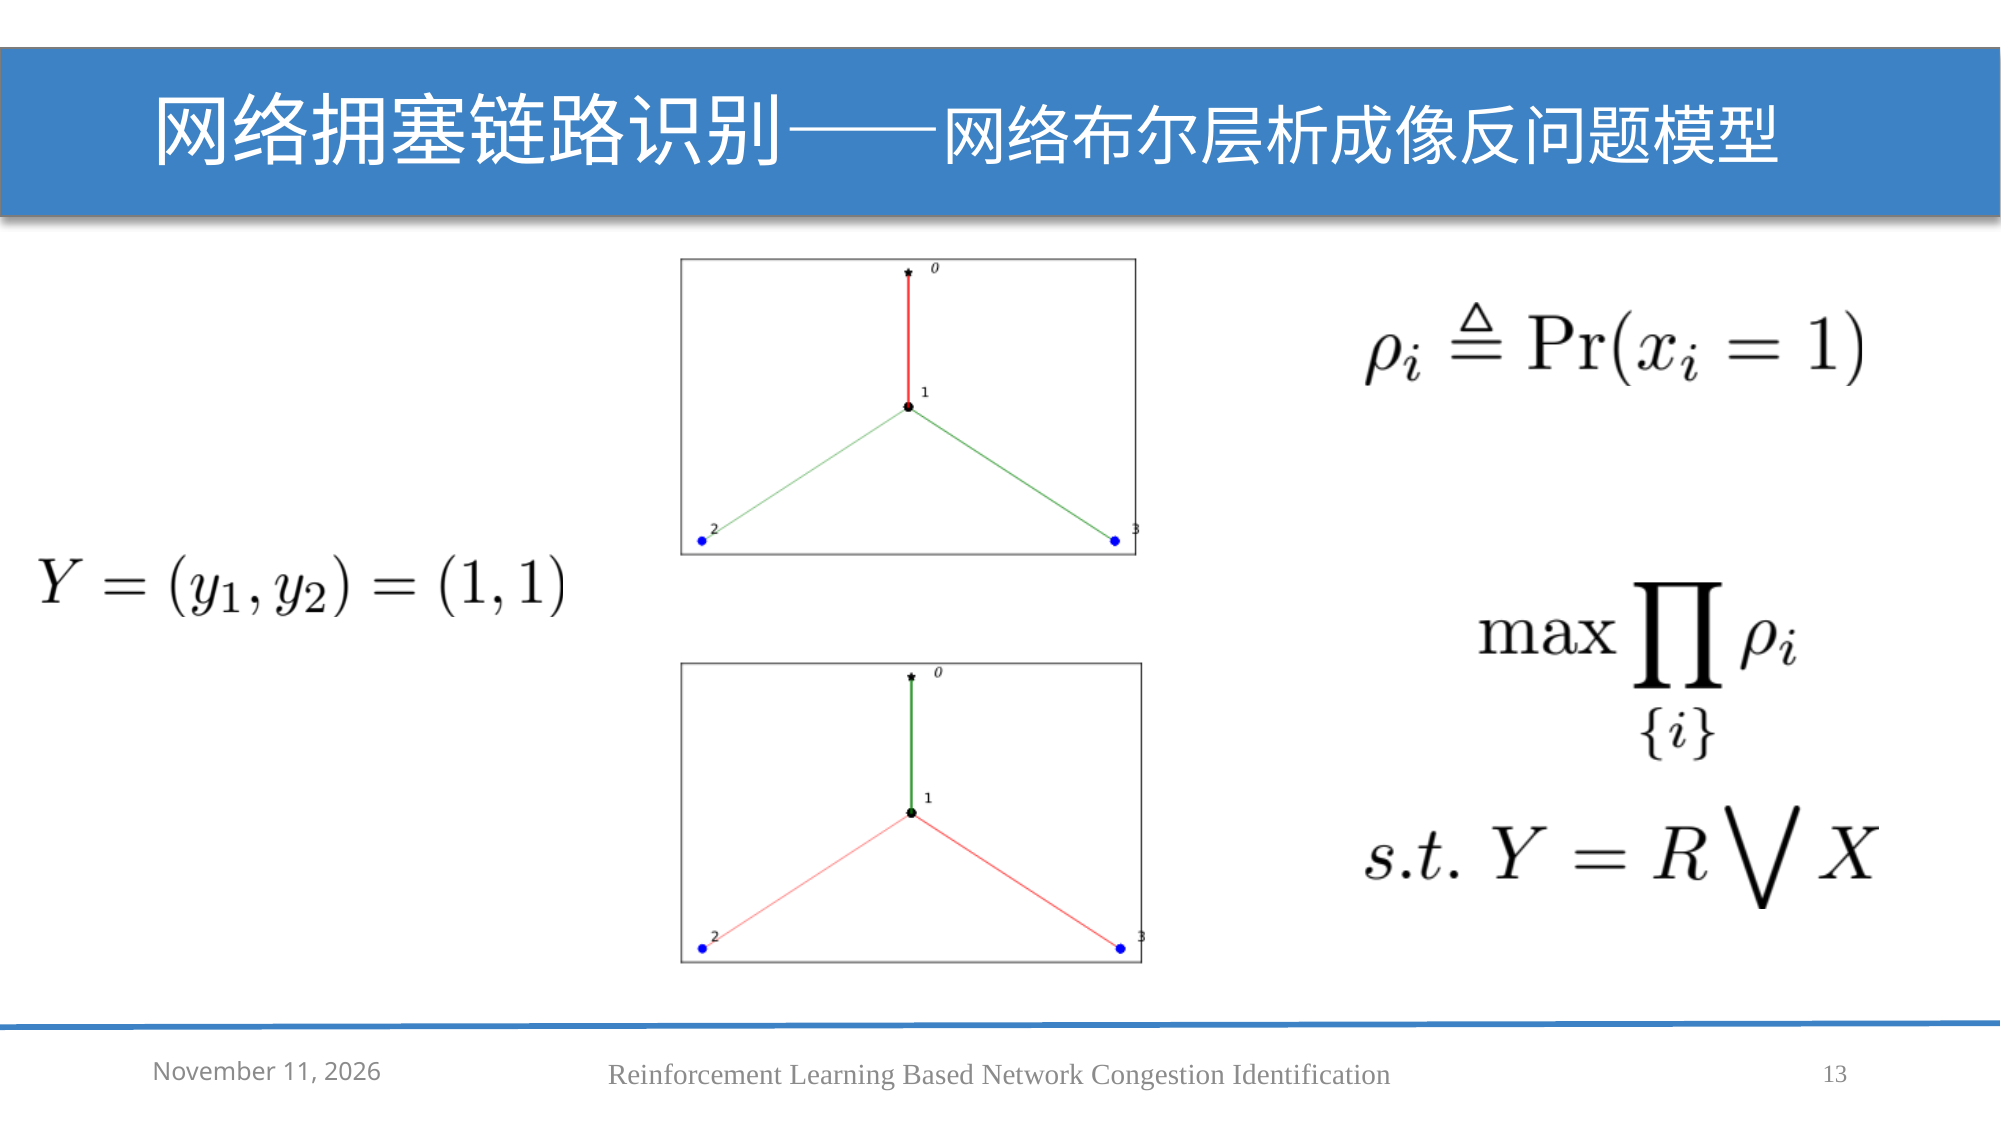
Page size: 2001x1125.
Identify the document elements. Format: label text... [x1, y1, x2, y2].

picture [1364, 581, 1879, 909]
slide_number 13 [1412, 1042, 1863, 1103]
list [667, 649, 1156, 976]
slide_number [137, 1042, 587, 1103]
picture [1364, 302, 1863, 386]
picture [37, 553, 563, 617]
picture [667, 245, 1150, 568]
footer Reinforcement Learning Based Network Congestion Identification [587, 1042, 1412, 1103]
title 网络拥塞链路识别——网络布尔层析成像反问题模型 [137, 59, 2000, 209]
